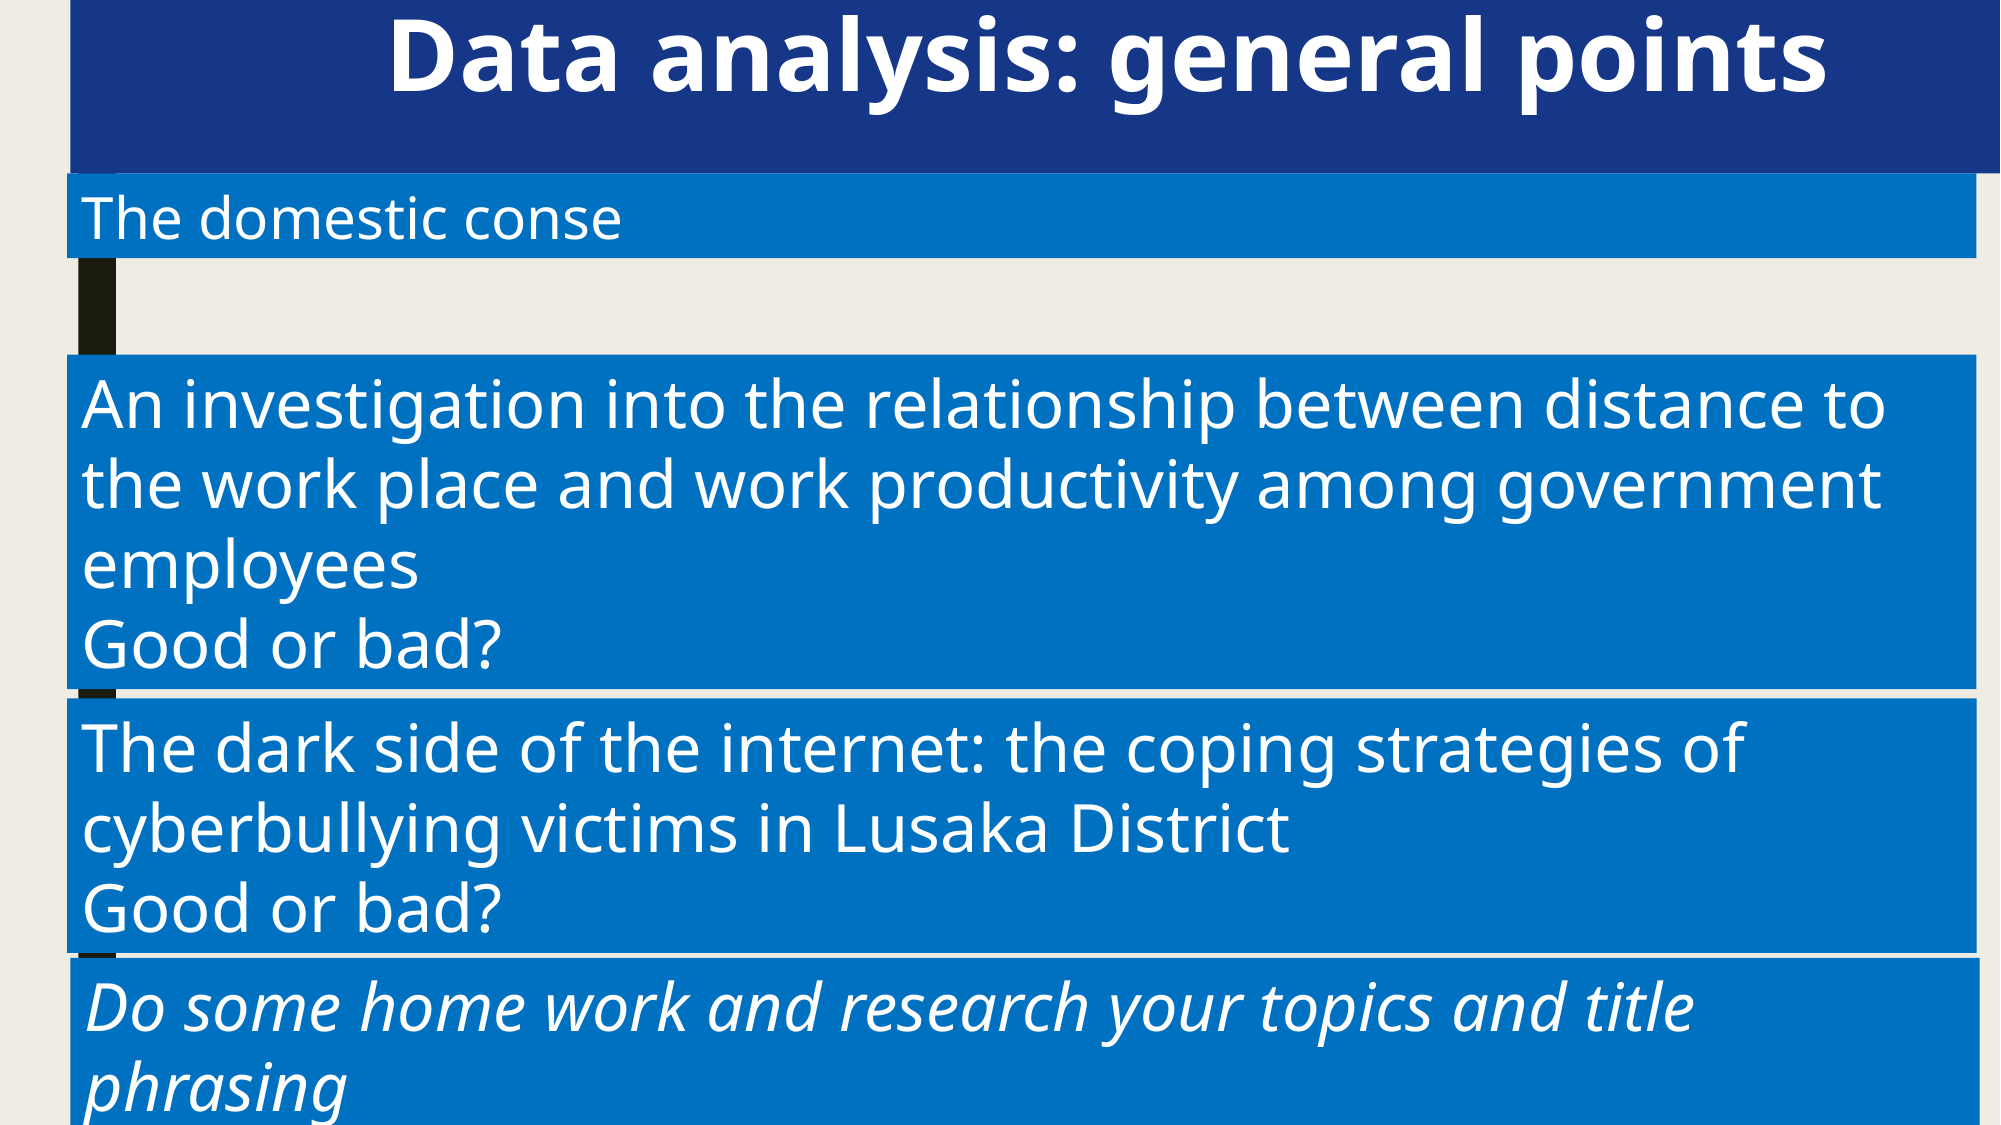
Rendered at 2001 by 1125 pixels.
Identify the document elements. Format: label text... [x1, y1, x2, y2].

text_box The domestic conse [67, 173, 1977, 259]
text_box Do some home work and research your topics and title phrasing [70, 957, 1980, 1125]
text_box An investigation into the relationship between distance to the work place and work productivity among government employees Good or bad? [67, 354, 1977, 690]
text_box The dark side of the internet: the coping strategies of cyberbullying victims in Lusaka District Good or bad? [67, 698, 1977, 953]
title Data analysis: general points [70, 0, 2000, 174]
